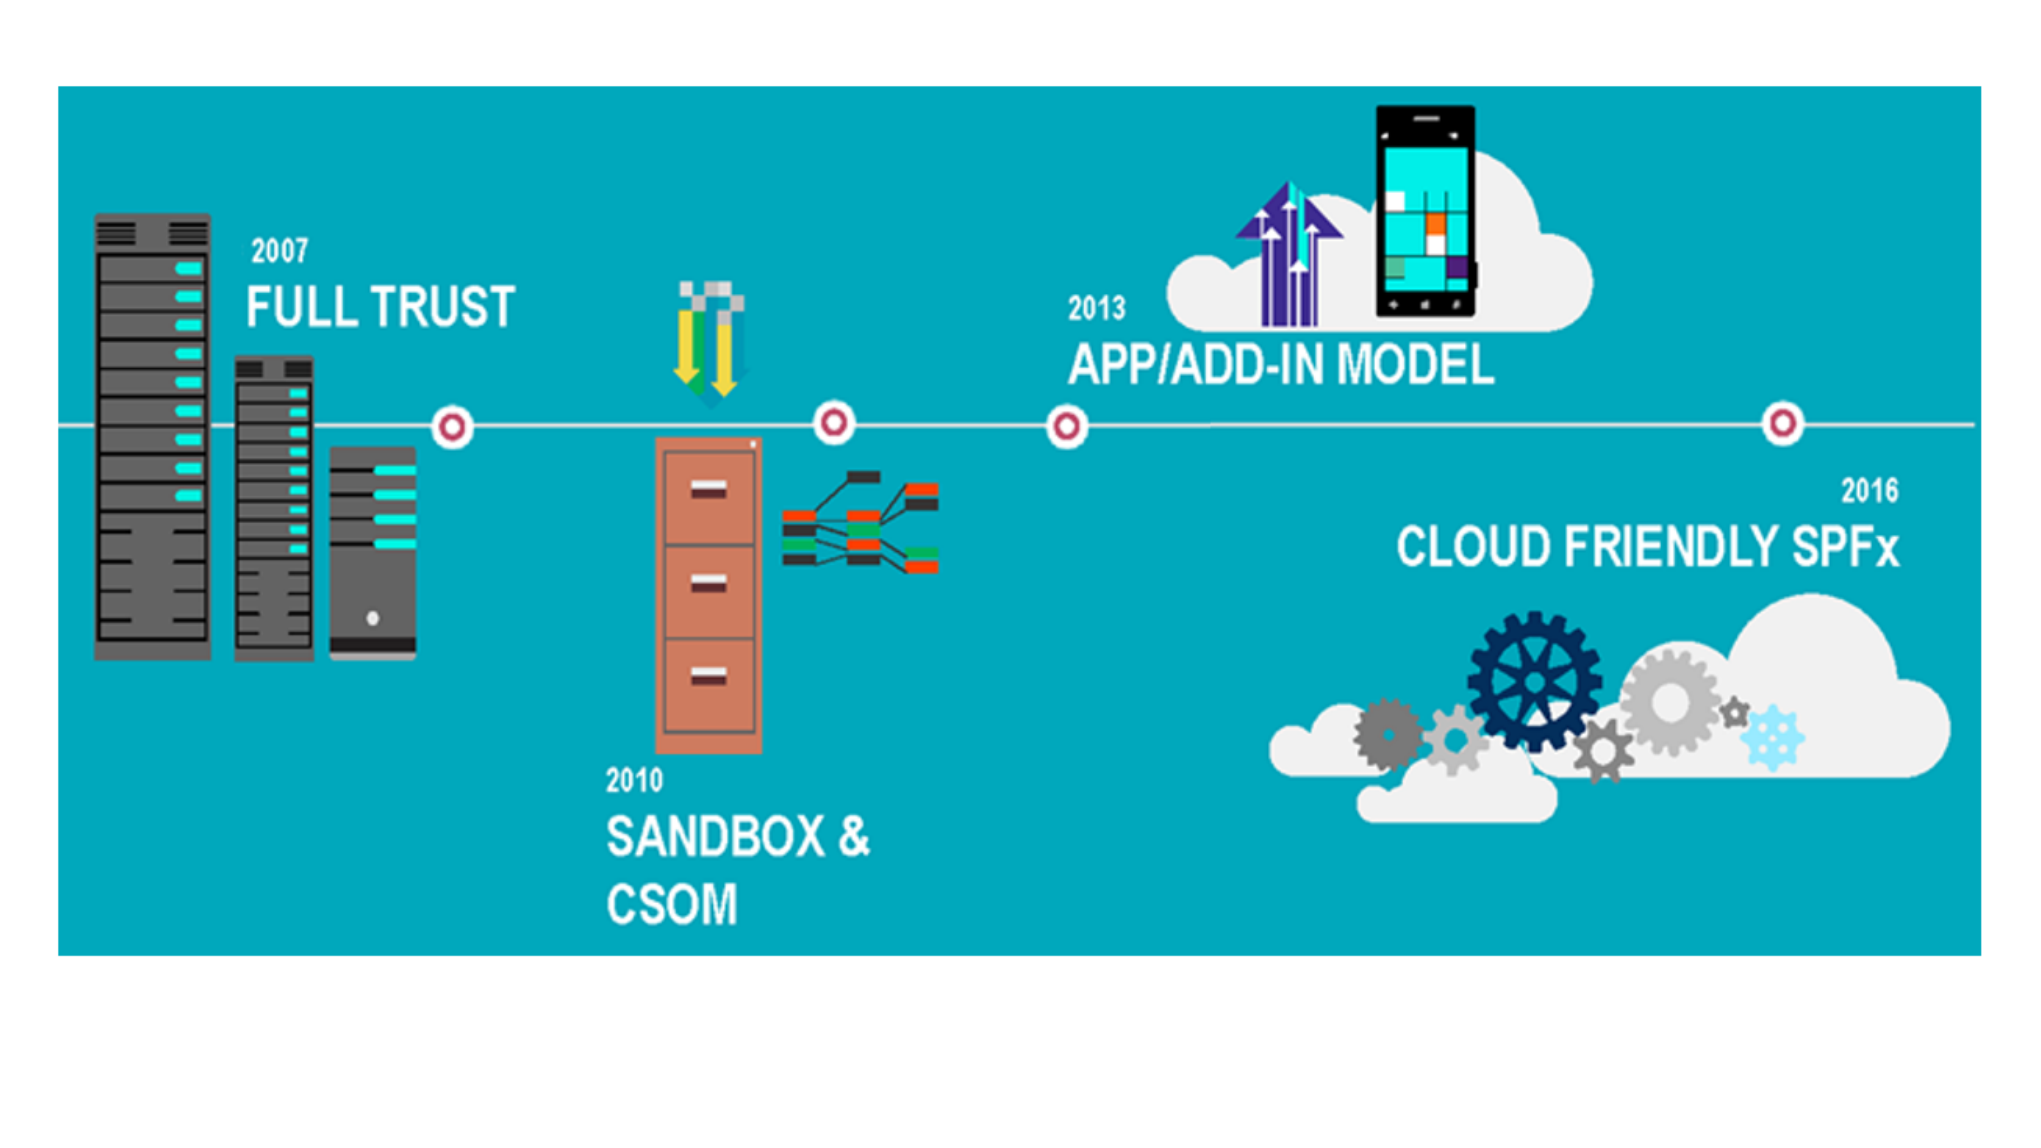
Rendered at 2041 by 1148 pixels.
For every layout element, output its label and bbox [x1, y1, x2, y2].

picture [46, 74, 1994, 965]
